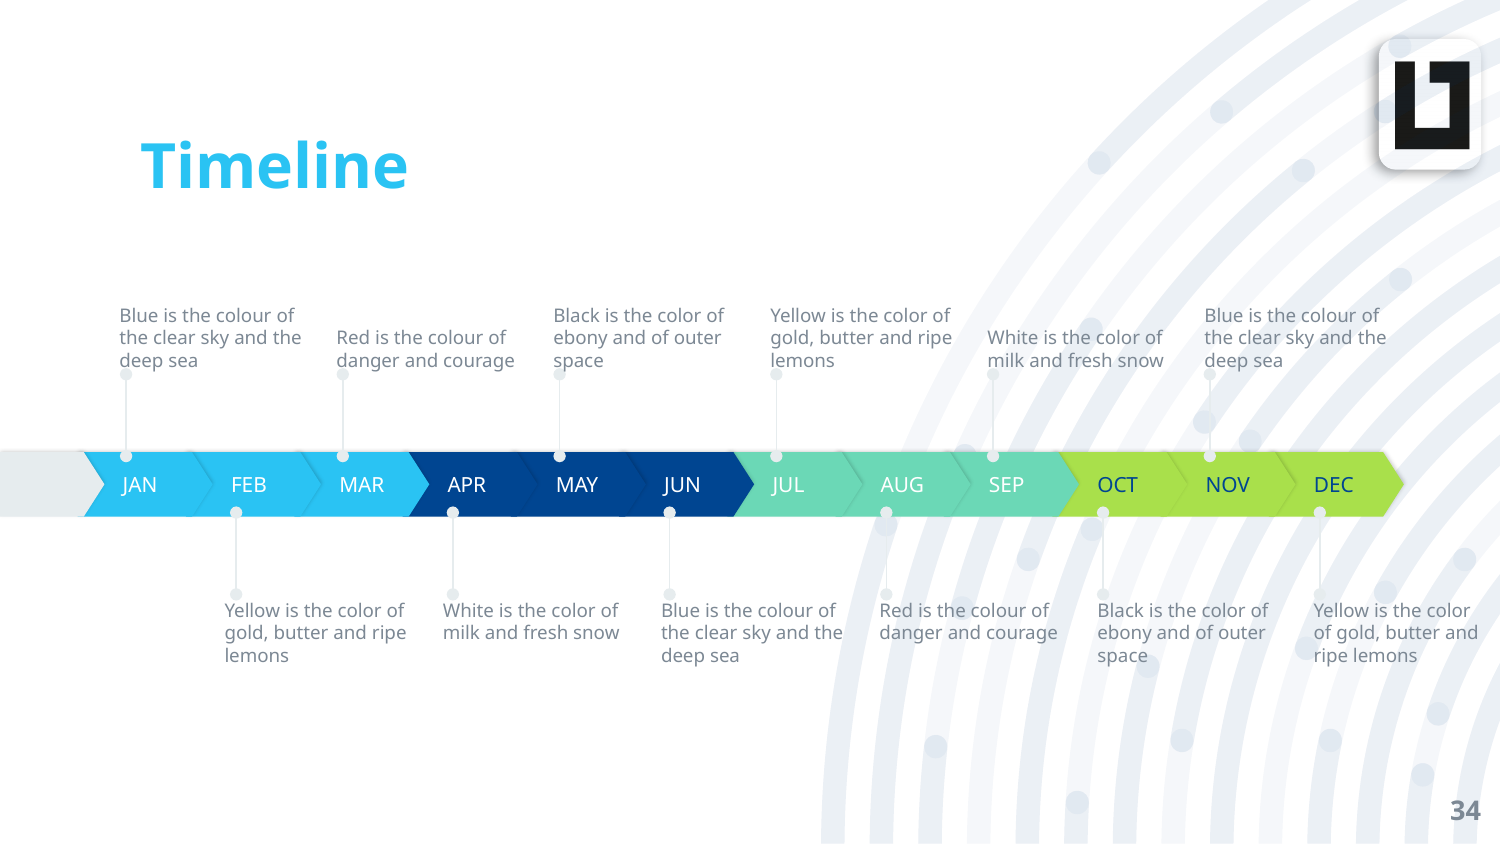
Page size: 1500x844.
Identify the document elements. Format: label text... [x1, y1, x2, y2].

text_box Blue is the colour of the clear sky and the deep sea [661, 598, 867, 686]
text_box JUN [629, 452, 755, 517]
text_box NOV [1169, 452, 1296, 517]
picture [1378, 38, 1482, 170]
text_box Red is the colour of danger and courage [336, 283, 542, 371]
slide_number 34 [1391, 779, 1482, 844]
text_box JAN [87, 452, 213, 517]
text_box White is the color of milk and fresh snow [442, 598, 648, 686]
text_box Black is the color of ebony and of outer space [1097, 598, 1303, 686]
text_box AUG [844, 452, 971, 517]
title Timeline [140, 137, 1360, 203]
text_box Yellow is the color of gold, butter and ripe lemons [224, 598, 430, 686]
text_box White is the color of milk and fresh snow [987, 283, 1193, 371]
text_box MAR [304, 452, 430, 517]
text_box Yellow is the color of gold, butter and ripe lemons [770, 283, 976, 371]
text_box Blue is the colour of the clear sky and the deep sea [1204, 283, 1410, 371]
text_box [0, 452, 105, 517]
text_box SEP [954, 452, 1079, 517]
text_box Red is the colour of danger and courage [879, 598, 1085, 686]
text_box APR [411, 452, 538, 517]
text_box DEC [1279, 452, 1404, 517]
text_box Blue is the colour of the clear sky and the deep sea [119, 283, 325, 371]
text_box Black is the color of ebony and of outer space [553, 283, 759, 371]
text_box JUL [736, 452, 863, 517]
text_box OCT [1061, 452, 1188, 517]
text_box Yellow is the color of gold, butter and ripe lemons [1313, 598, 1484, 686]
text_box MAY [521, 452, 646, 517]
text_box FEB [196, 452, 322, 517]
